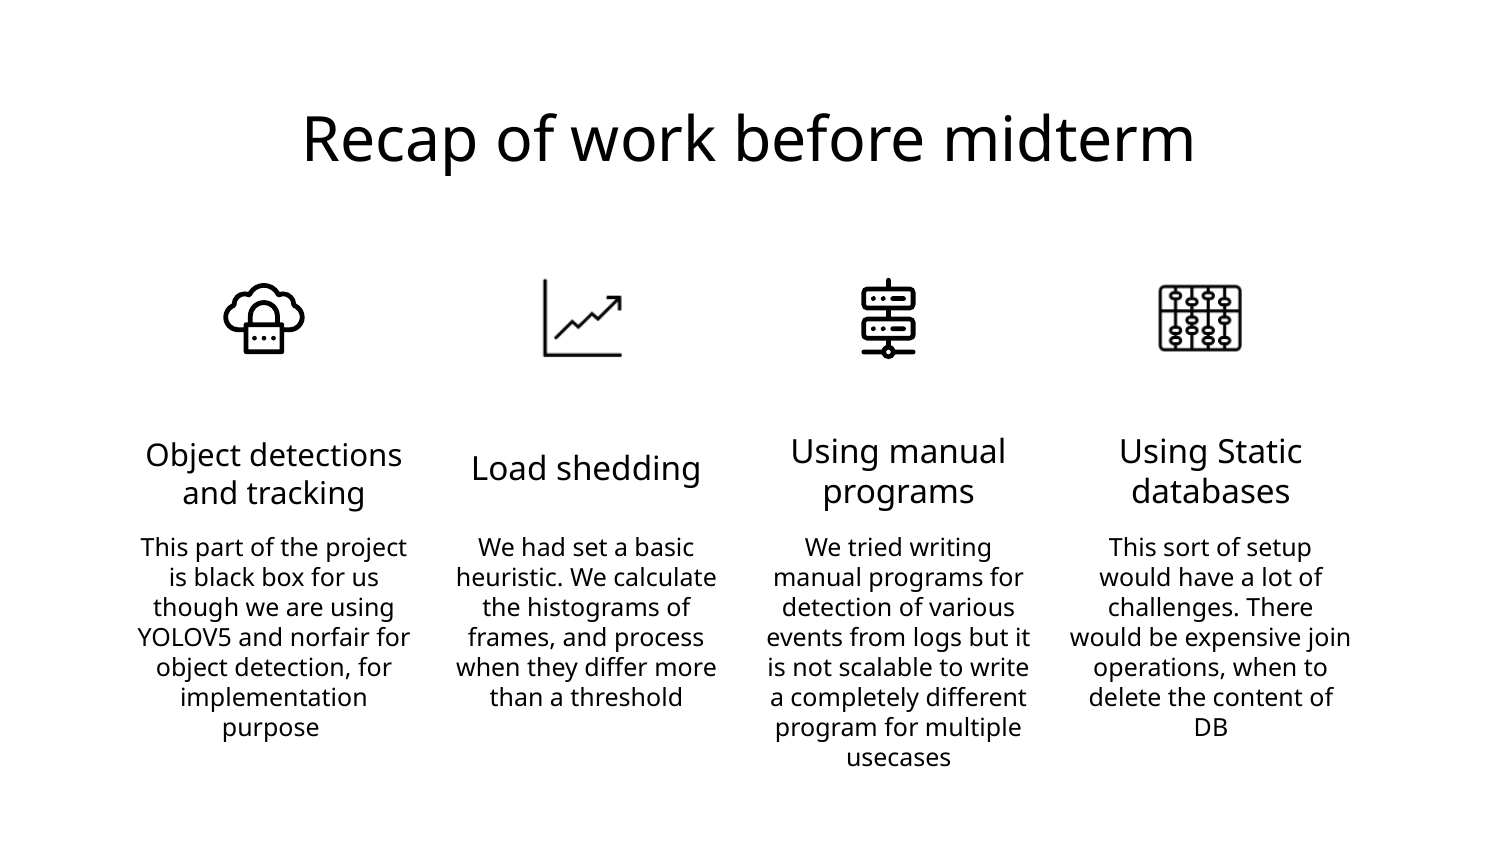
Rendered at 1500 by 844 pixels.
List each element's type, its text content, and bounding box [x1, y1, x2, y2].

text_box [861, 277, 916, 360]
picture [1151, 269, 1251, 368]
text_box This part of the project is black box for us though we are using YOLOV5 and norfair for object detection, for implementation purpose [118, 516, 431, 710]
text_box Using manual programs [742, 403, 1055, 516]
picture [528, 263, 638, 374]
text_box Object detections and tracking [118, 403, 431, 516]
text_box We tried writing manual programs for detection of various events from logs but it is not scalable to write a completely different program for multiple usecases [743, 516, 1055, 710]
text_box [223, 282, 305, 355]
text_box Using Static databases [1055, 403, 1368, 516]
text_box Load shedding [431, 403, 743, 502]
title Recap of work before midterm [118, 84, 1382, 179]
text_box This sort of setup would have a lot of challenges. There would be expensive join operations, when to delete the content of DB [1055, 516, 1368, 616]
text_box We had set a basic heuristic. We calculate the histograms of frames, and process when they differ more than a threshold [430, 516, 743, 722]
